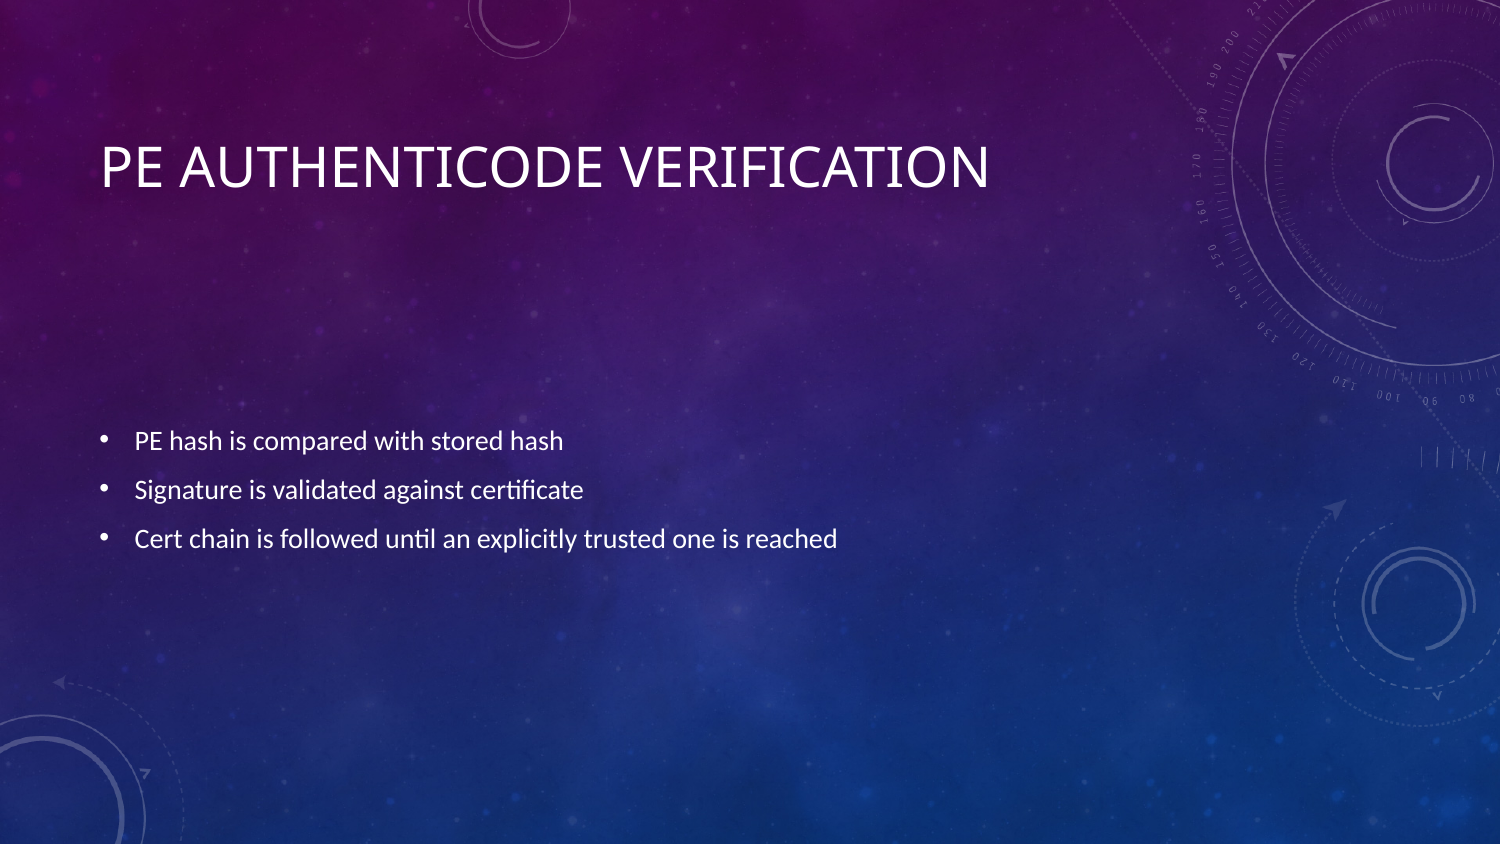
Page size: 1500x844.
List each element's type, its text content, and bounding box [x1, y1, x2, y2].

picture [0, 0, 1500, 844]
list PE hash is compared with stored hash Signature is validated against certificate Cert chain is followed until an explicitly trusted one is reached [84, 263, 1331, 713]
title PE Authenticode Verification [84, 75, 1331, 255]
